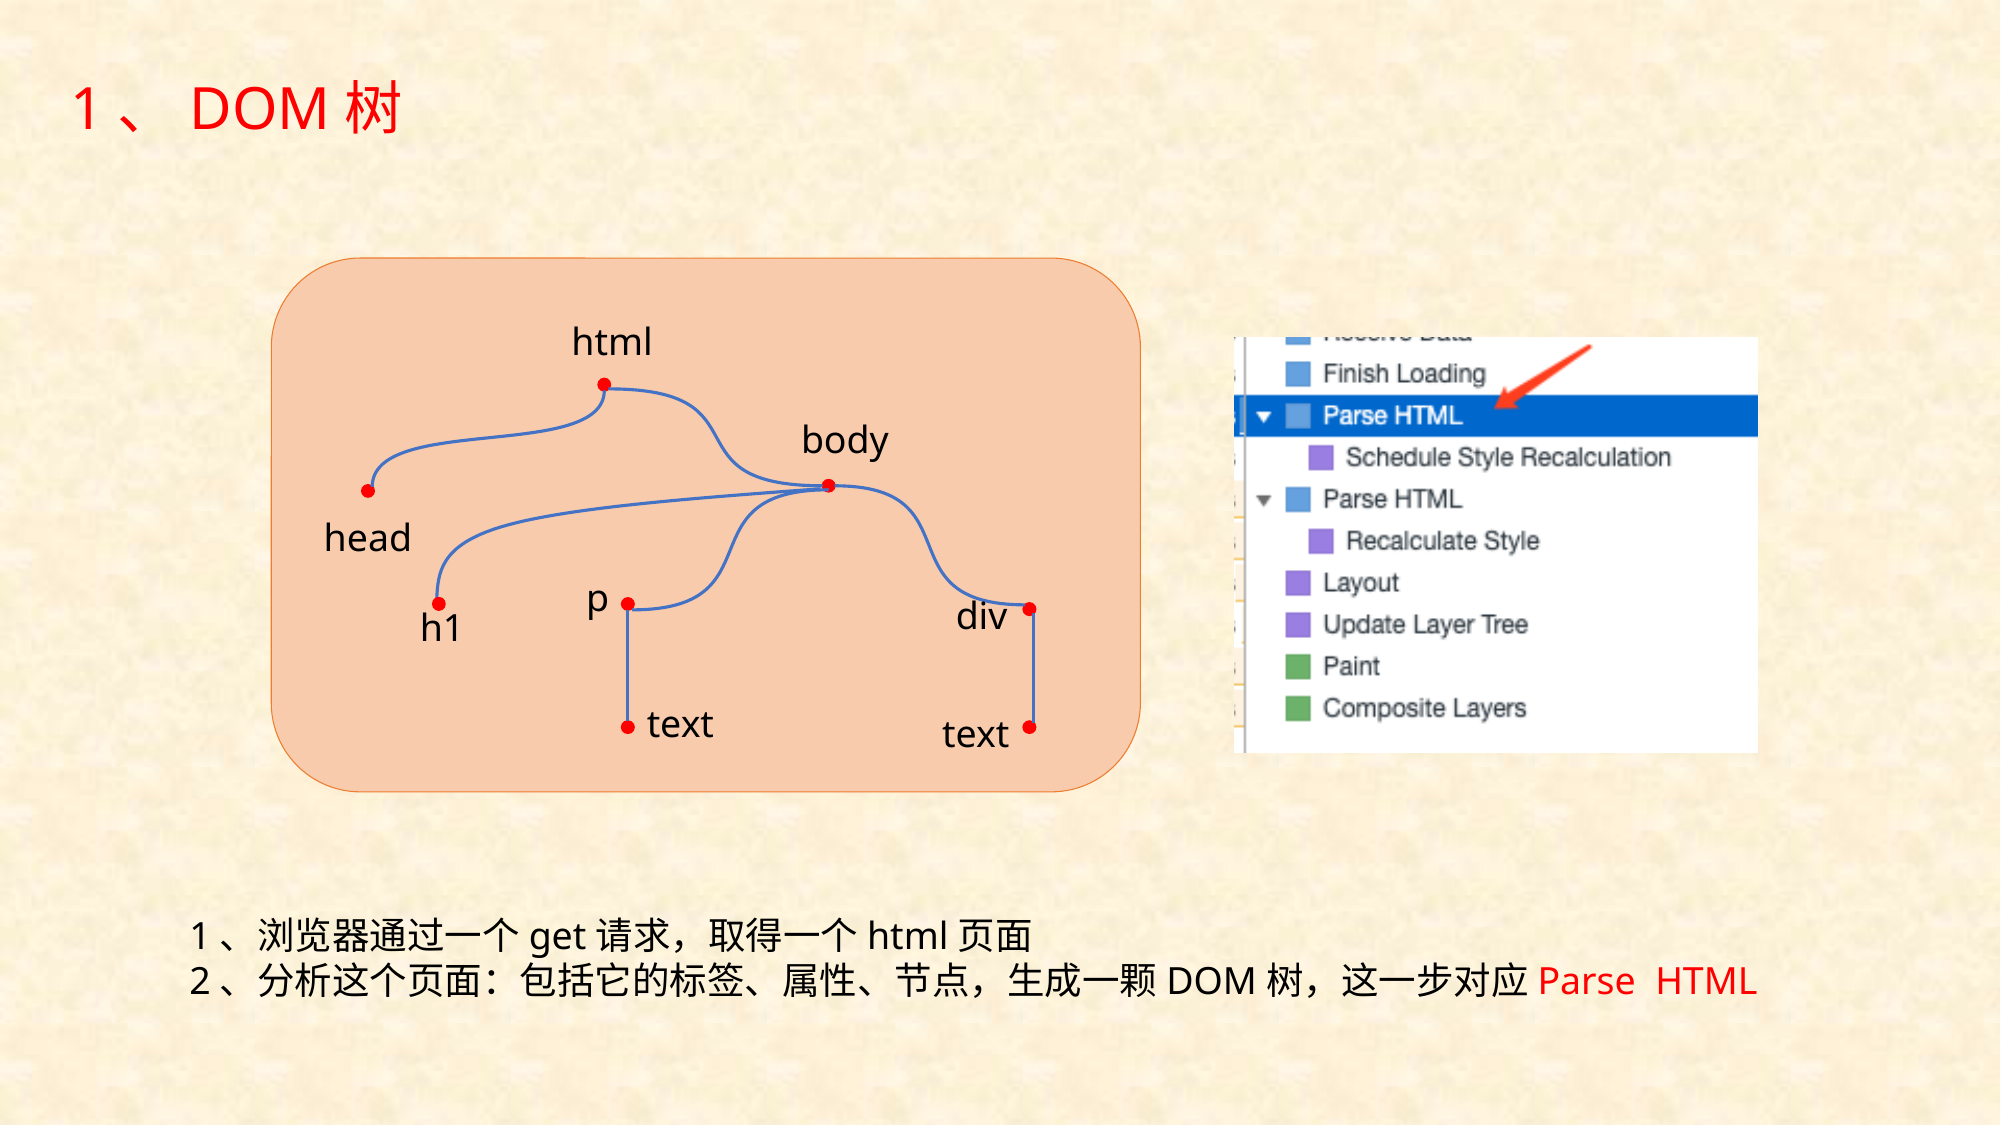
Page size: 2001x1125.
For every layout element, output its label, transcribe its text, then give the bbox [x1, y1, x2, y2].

text_box [270, 257, 1141, 793]
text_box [670, 451, 791, 649]
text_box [666, 330, 765, 545]
text_box [360, 484, 376, 498]
text_box h1 [405, 596, 480, 657]
text_box div [941, 605, 1023, 645]
text_box [435, 500, 666, 596]
text_box html [556, 310, 668, 371]
text_box [620, 720, 632, 735]
text_box head [308, 506, 427, 566]
text_box p [571, 566, 624, 627]
title 1、DOM树 [55, 46, 1406, 175]
text_box [1023, 602, 1037, 617]
picture [0, 0, 2001, 1125]
text_box text [927, 702, 1025, 763]
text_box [440, 322, 537, 555]
text_box body [786, 408, 904, 468]
text_box [624, 597, 635, 611]
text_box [834, 485, 1026, 605]
text_box 1、浏览器通过一个get请求，取得一个html页面 2、分析这个页面：包括它的标签、属性、节点，生成一颗DOM树，这一步对应Parse HTML [174, 904, 1773, 1010]
text_box [791, 487, 821, 498]
text_box text [632, 692, 729, 753]
text_box [822, 478, 836, 493]
text_box [597, 377, 612, 392]
text_box [1025, 720, 1037, 735]
